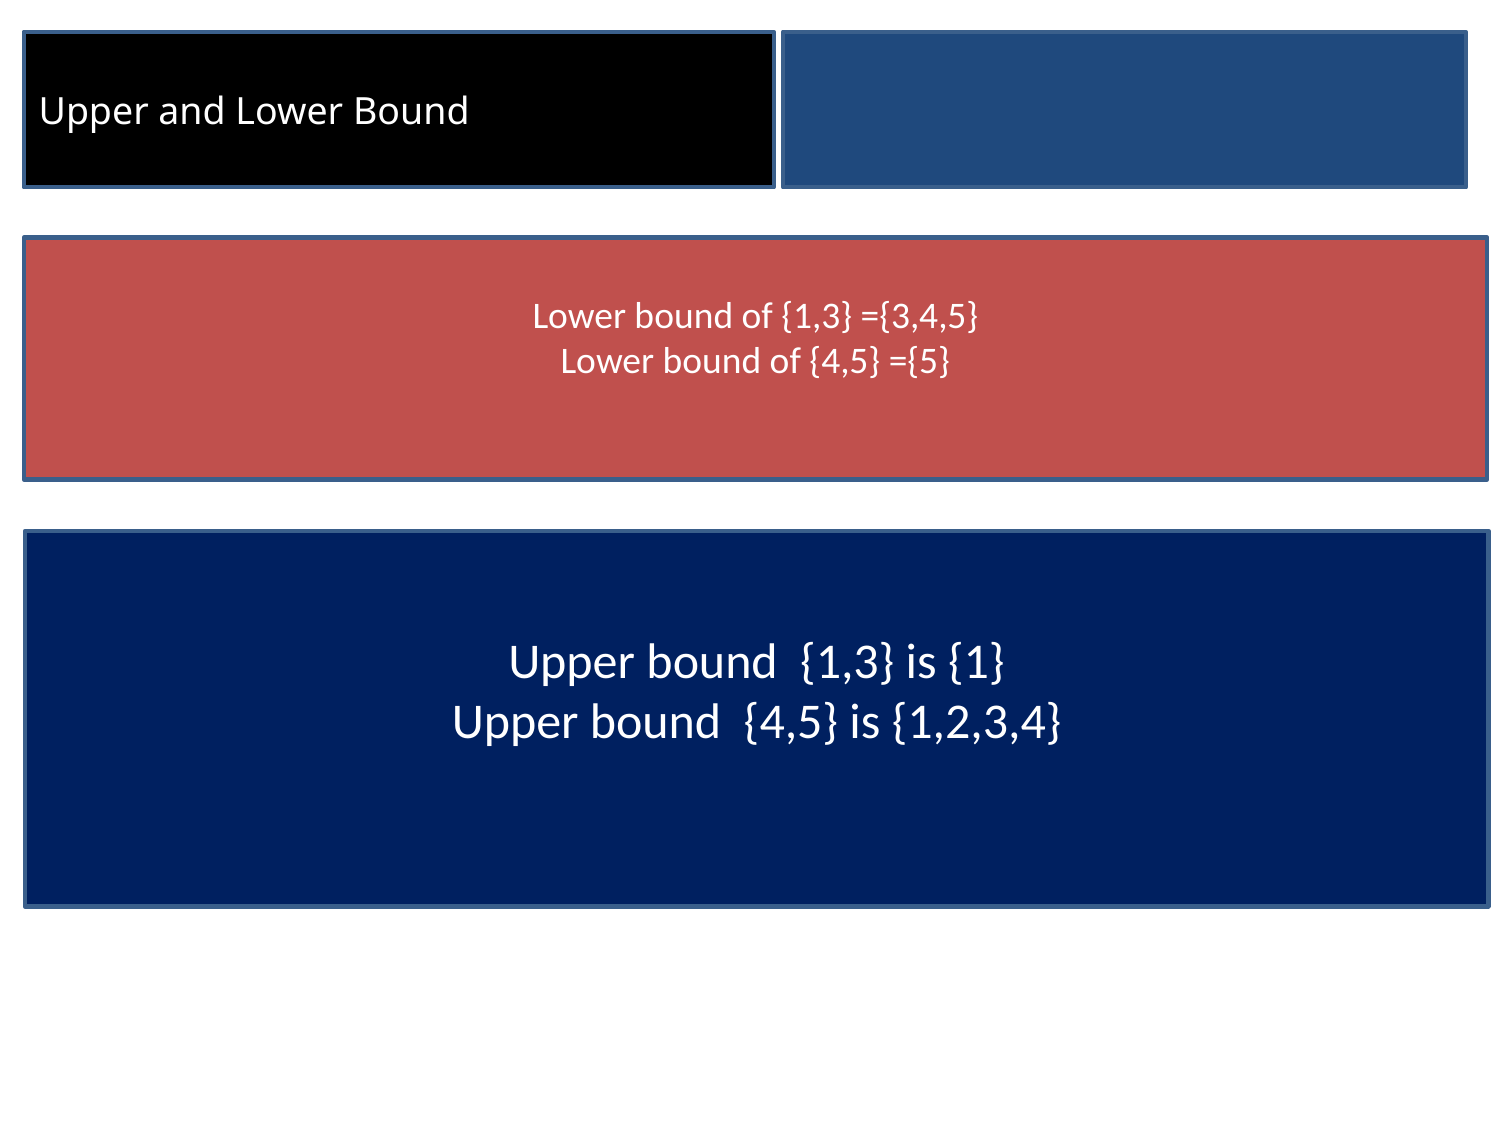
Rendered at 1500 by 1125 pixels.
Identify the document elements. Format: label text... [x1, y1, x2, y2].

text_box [481, 479, 668, 598]
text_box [687, 624, 692, 750]
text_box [712, 803, 908, 945]
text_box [23, 31, 1467, 188]
text_box Upper bound {1,3} is {1} Upper bound {4,5} is {1,2,3,4} [23, 529, 1491, 909]
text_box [722, 462, 889, 600]
text_box Lower bound of {1,3} ={3,4,5} Lower bound of {4,5} ={5} [22, 235, 1489, 482]
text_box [481, 804, 674, 951]
